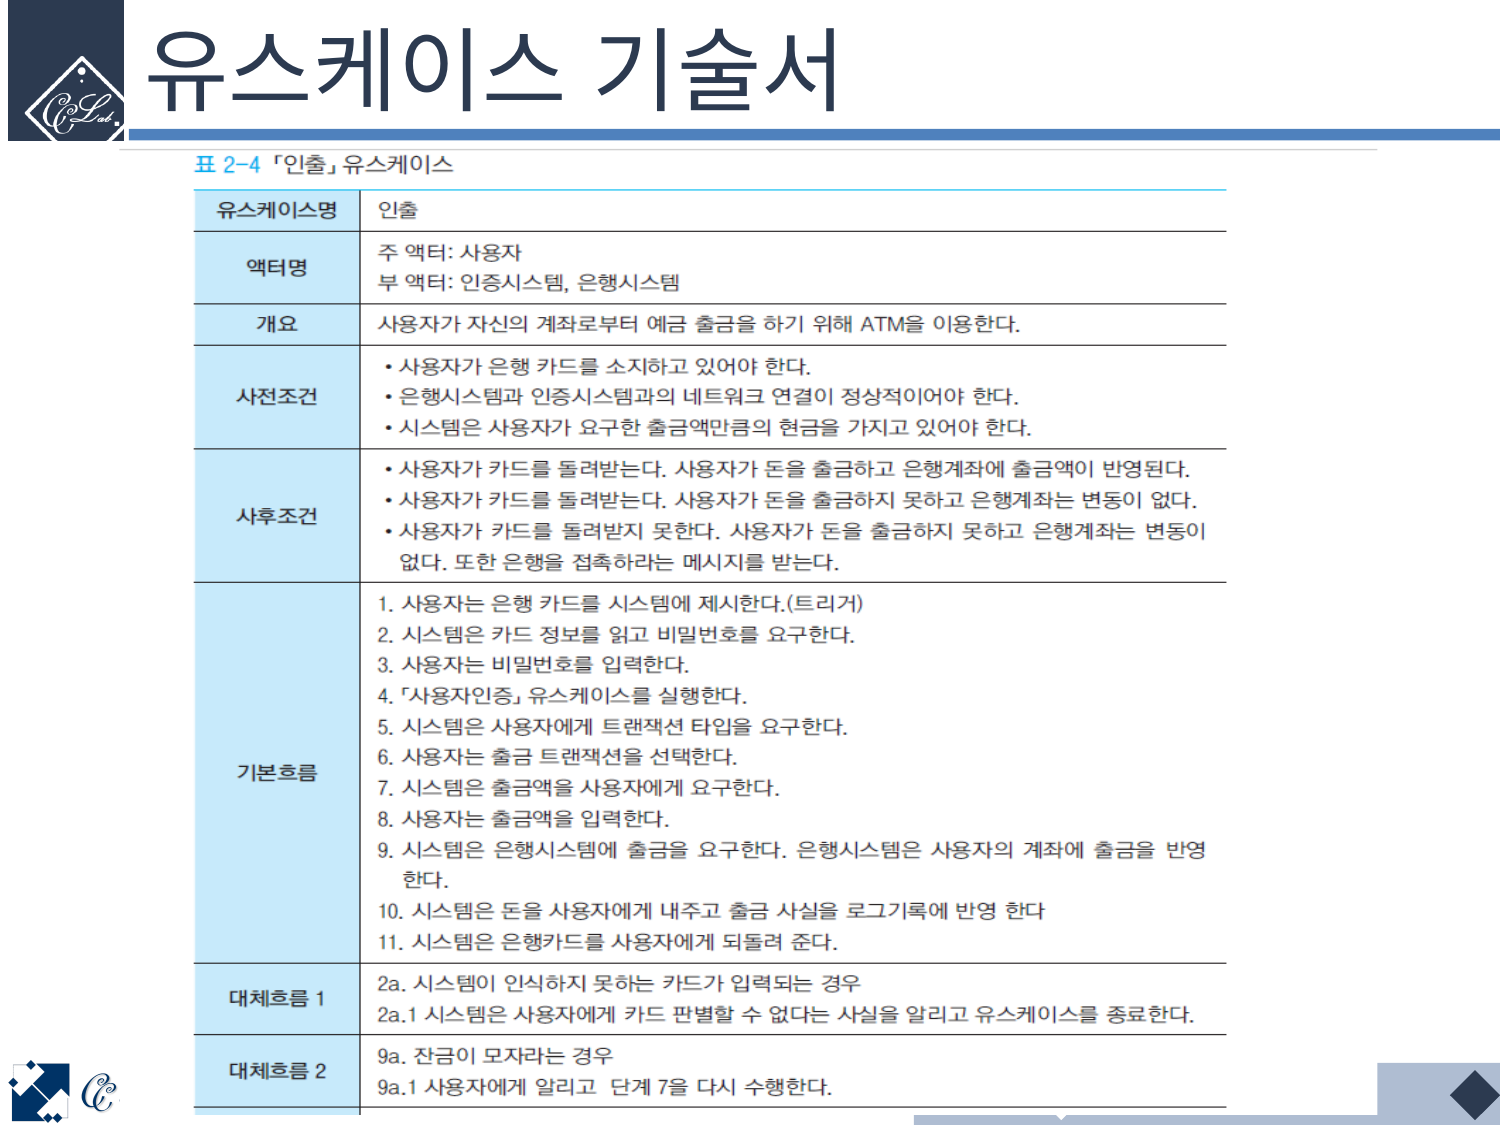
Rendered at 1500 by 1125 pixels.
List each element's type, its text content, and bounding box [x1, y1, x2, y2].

picture [8, 0, 124, 141]
title 유스케이스 기술서 [129, 10, 1474, 126]
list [119, 148, 1378, 1115]
picture [7, 1058, 243, 1125]
